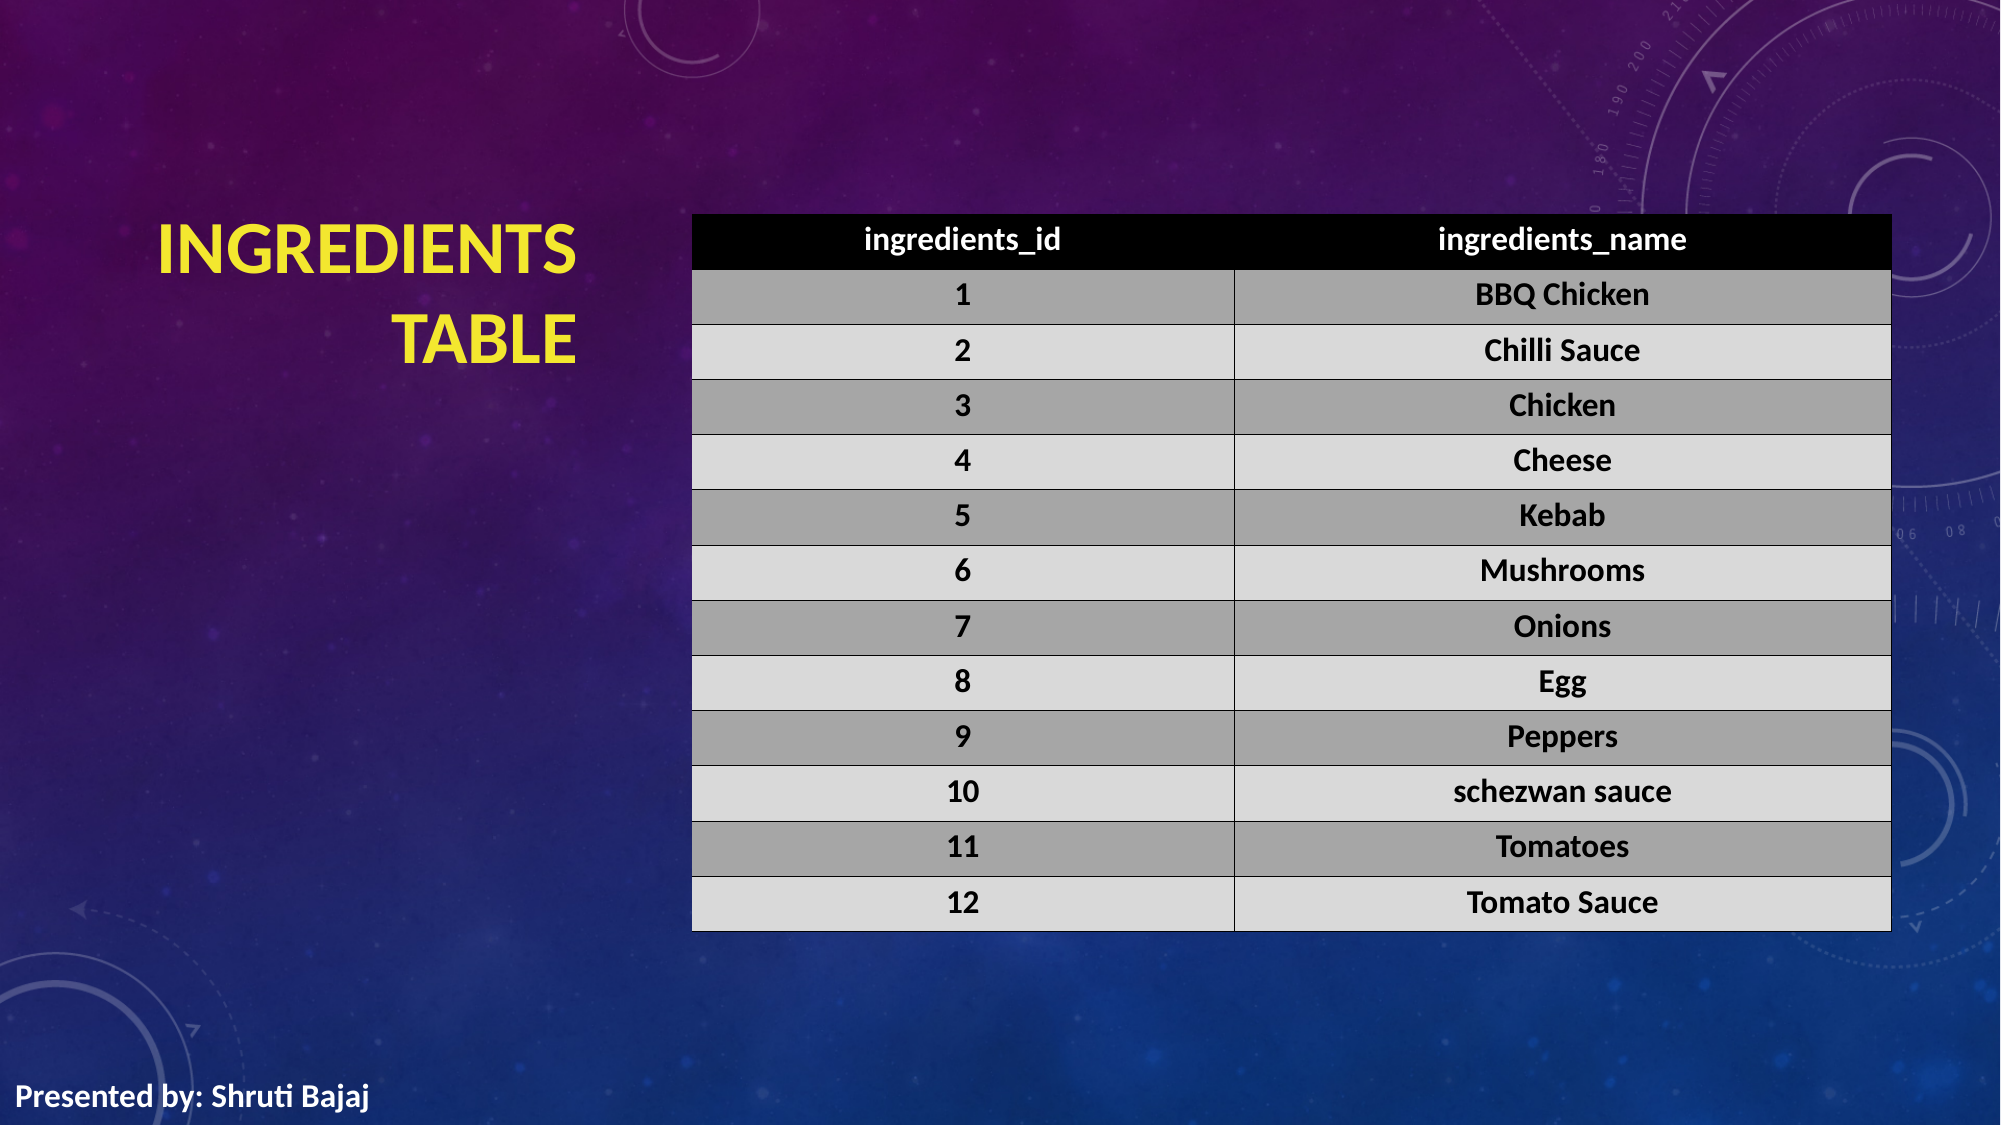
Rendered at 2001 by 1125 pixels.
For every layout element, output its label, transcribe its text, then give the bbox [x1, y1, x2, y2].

table_cell Mushrooms [1235, 546, 1891, 600]
table_cell Tomato Sauce [1235, 877, 1891, 931]
table_cell Tomatoes [1235, 822, 1891, 876]
table_cell 11 [692, 822, 1234, 876]
table_cell 1 [692, 270, 1234, 324]
title Ingredients Table [6, 214, 594, 453]
table_cell 3 [692, 380, 1234, 434]
table_cell 8 [692, 656, 1234, 710]
table_cell 6 [692, 546, 1234, 600]
table_cell 2 [692, 325, 1234, 379]
picture [0, 0, 2001, 1125]
table_cell Peppers [1235, 711, 1891, 765]
table_cell 10 [692, 766, 1234, 821]
table_header ingredients_name [1235, 214, 1891, 269]
table_cell Kebab [1235, 490, 1891, 545]
table_cell Onions [1235, 601, 1891, 655]
table_header ingredients_id [692, 214, 1234, 269]
footer Presented by: Shruti Bajaj [0, 1062, 1284, 1125]
table_cell 12 [692, 877, 1234, 931]
table_cell Chicken [1235, 380, 1891, 434]
table_cell 5 [692, 490, 1234, 545]
table_cell 7 [692, 601, 1234, 655]
table_cell Chilli Sauce [1235, 325, 1891, 379]
table_cell BBQ Chicken [1235, 270, 1891, 324]
table_cell Egg [1235, 656, 1891, 710]
table_cell 9 [692, 711, 1234, 765]
table_cell 4 [692, 435, 1234, 489]
table_cell schezwan sauce [1235, 766, 1891, 821]
table_cell Cheese [1235, 435, 1891, 489]
